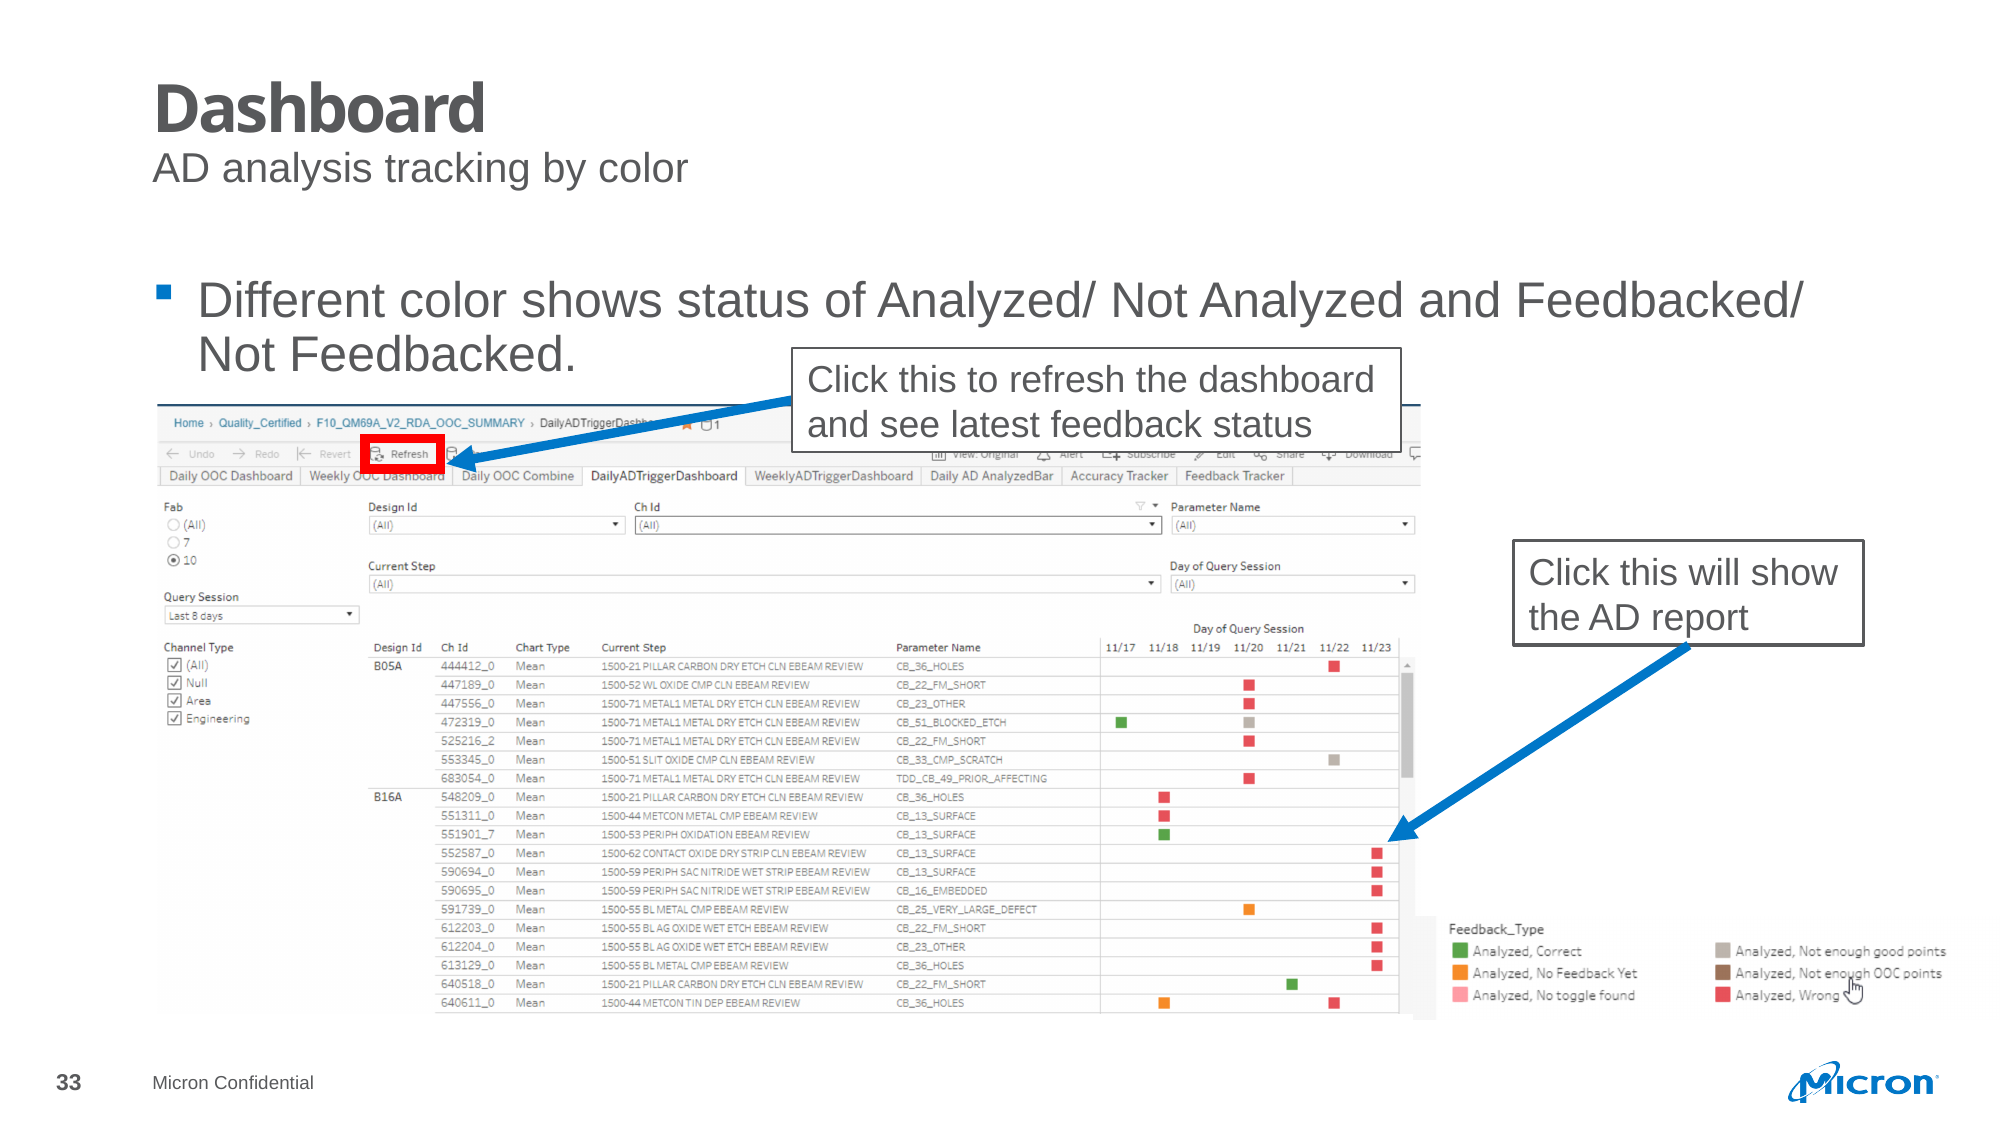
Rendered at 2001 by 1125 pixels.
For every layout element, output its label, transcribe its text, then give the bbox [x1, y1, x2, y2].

list AD analysis tracking by color [137, 139, 1863, 199]
text_box Click this to refresh the dashboard and see latest feedback status [792, 347, 1401, 404]
picture [1788, 1061, 1939, 1103]
picture [157, 404, 2000, 1020]
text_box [446, 400, 789, 464]
title Dashboard [137, 59, 1863, 139]
slide_number 33 [0, 1051, 138, 1112]
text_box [1387, 646, 1689, 842]
footer Micron Confidential [138, 1051, 366, 1112]
text_box Click this will show the AD report [1513, 540, 1864, 646]
list Different color shows status of Analyzed/ Not Analyzed and Feedbacked/ Not Feedbacked. [137, 267, 1863, 1014]
